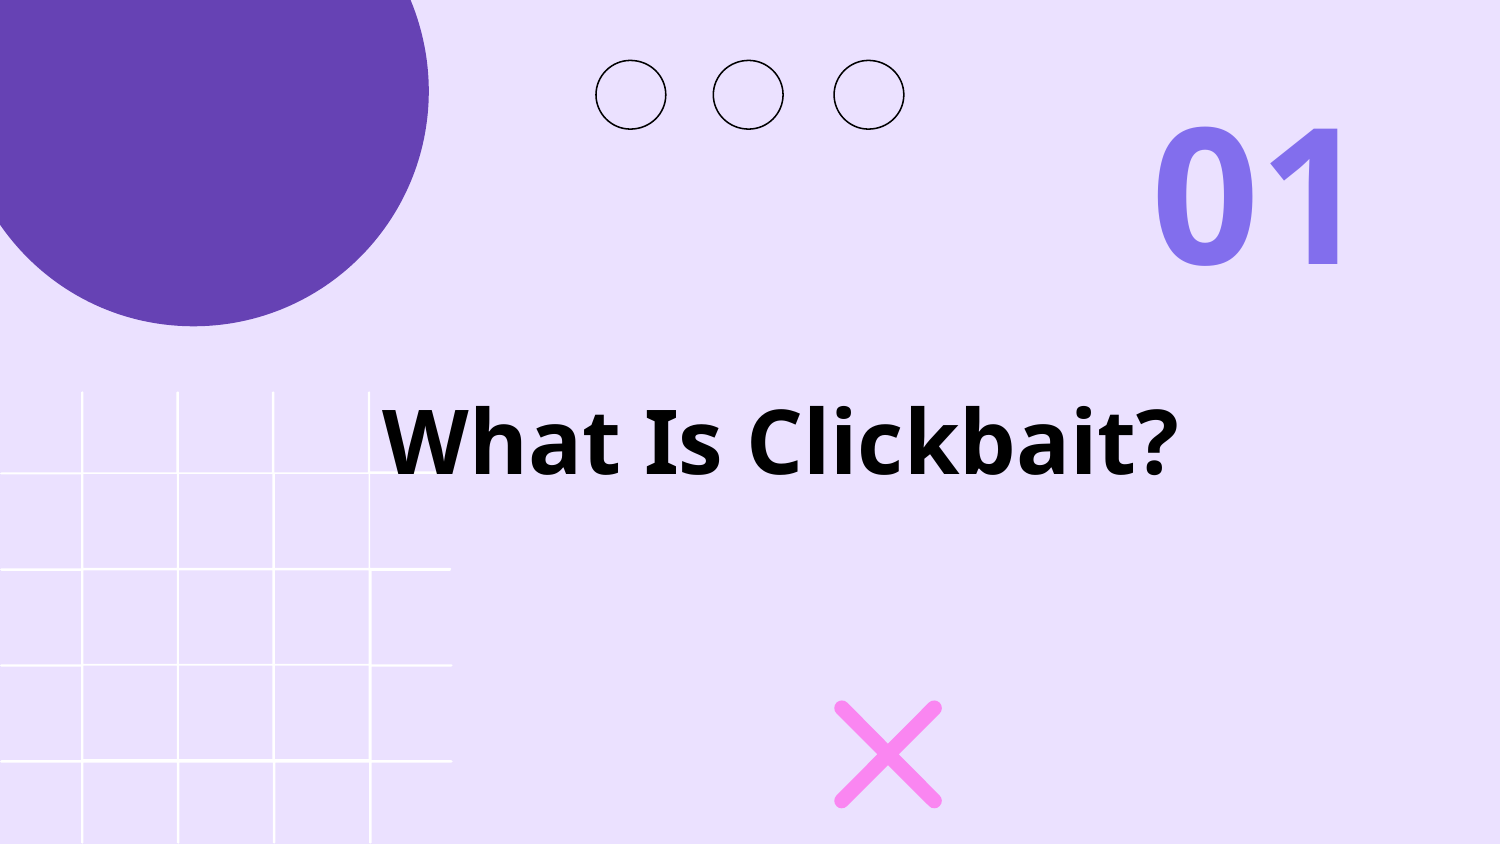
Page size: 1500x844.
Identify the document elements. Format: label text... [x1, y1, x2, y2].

title 01 [942, 102, 1384, 275]
title What Is Clickbait? [161, 285, 1400, 592]
